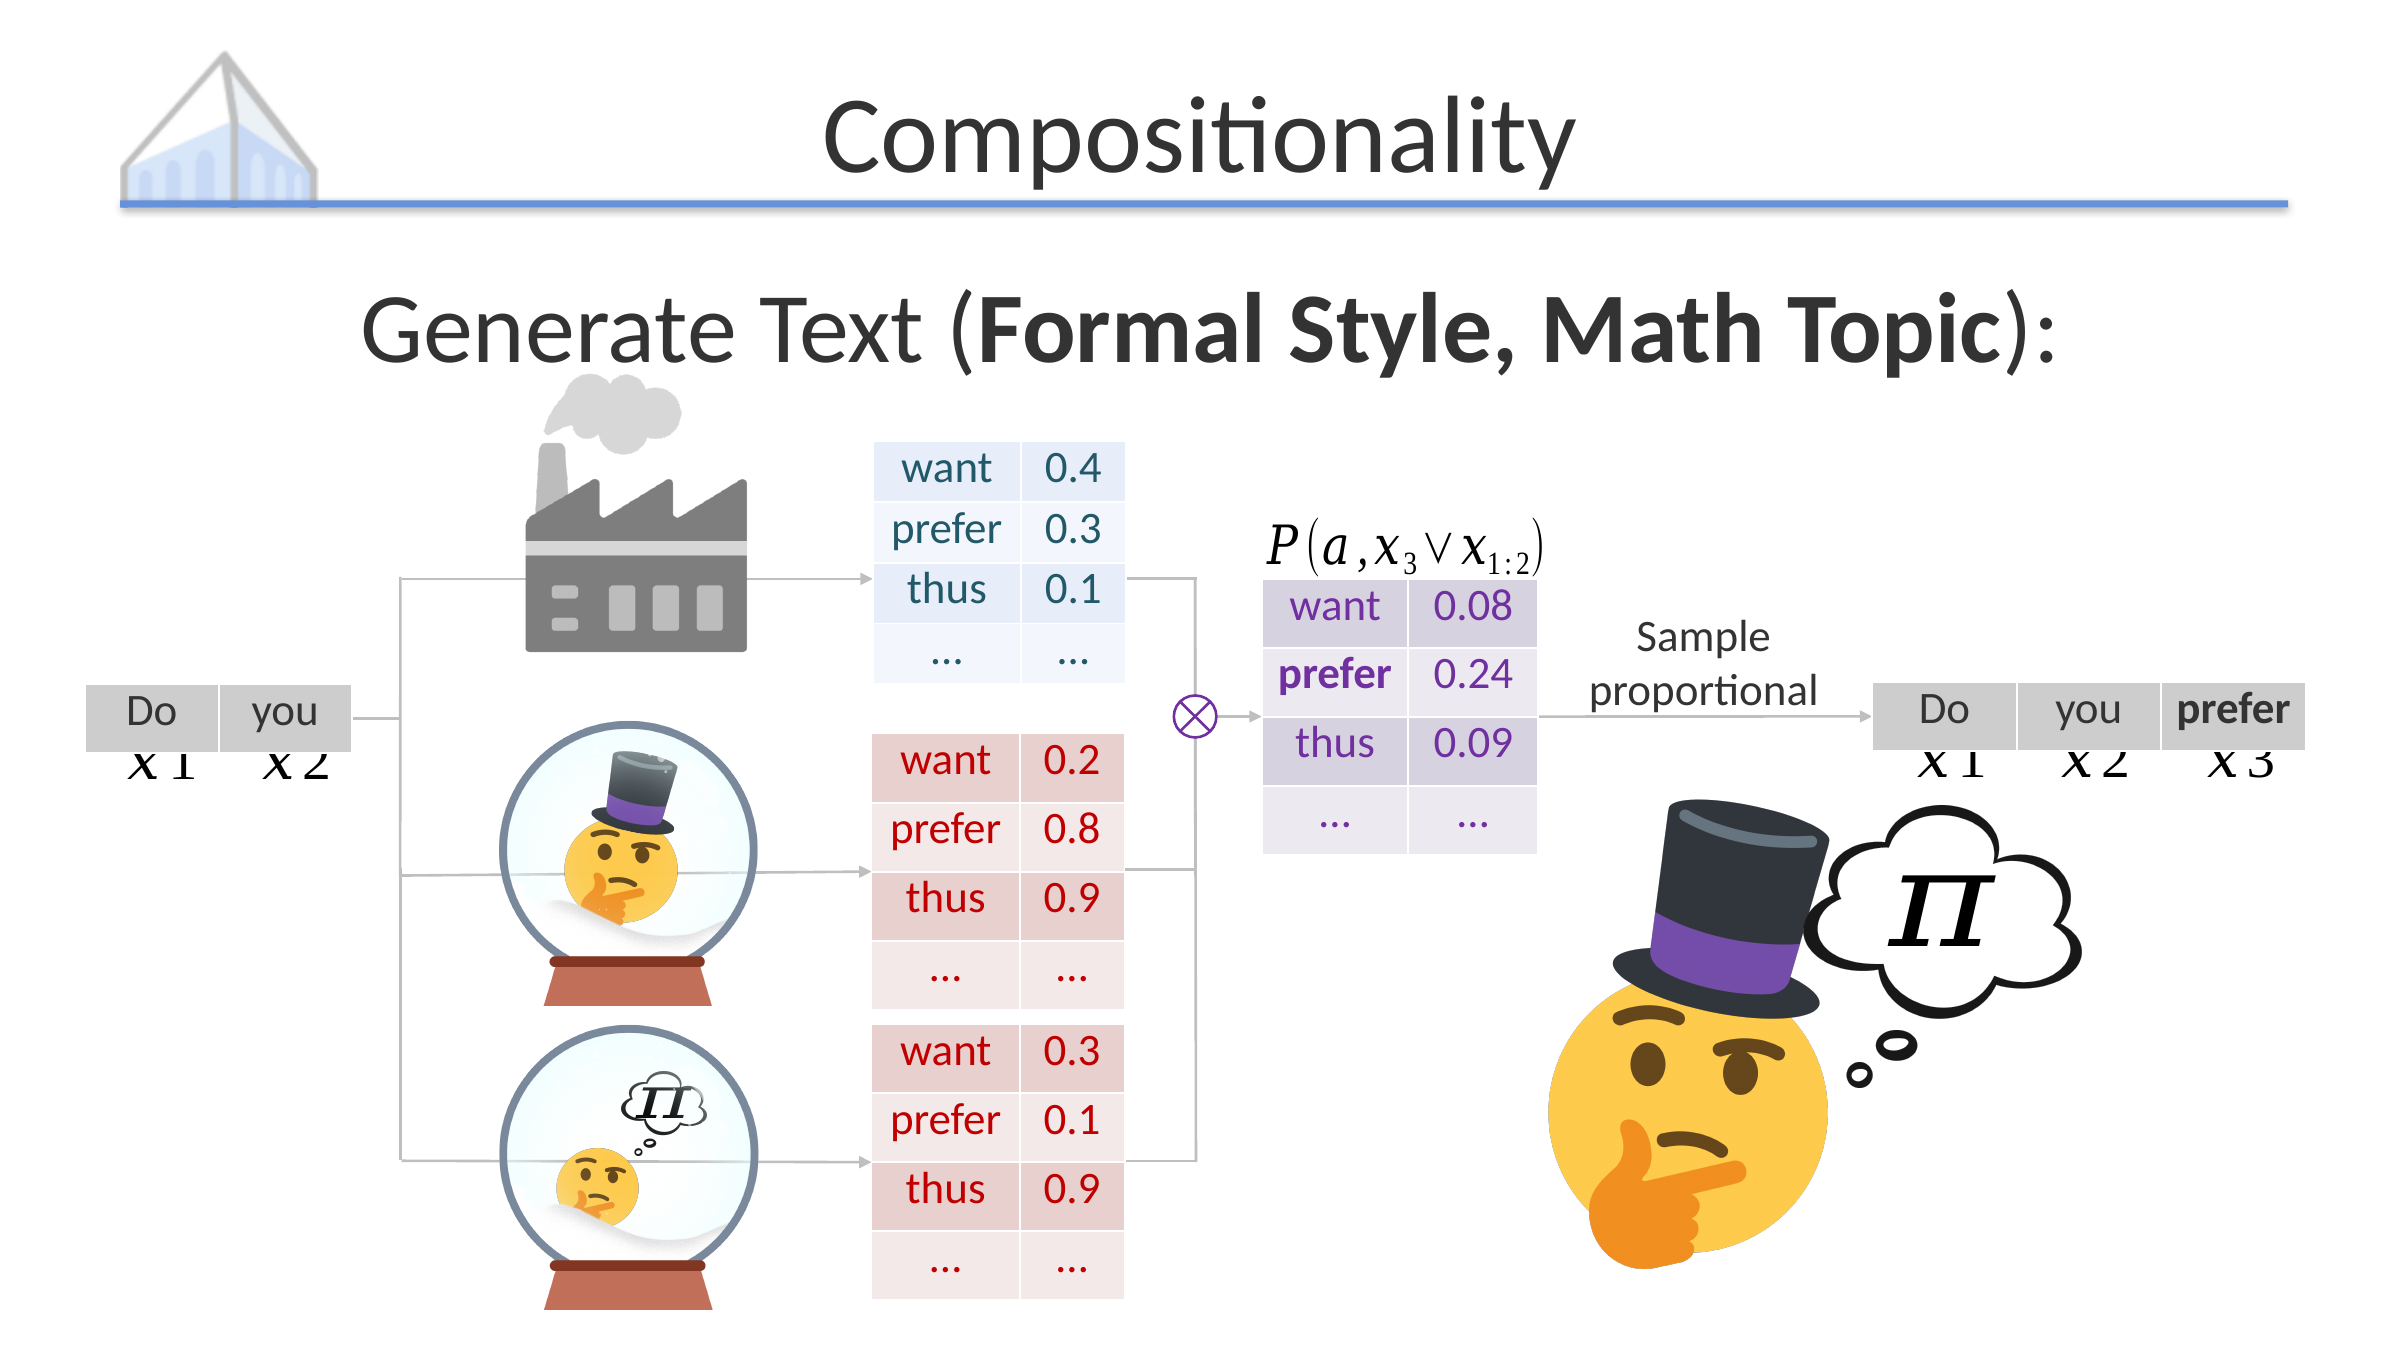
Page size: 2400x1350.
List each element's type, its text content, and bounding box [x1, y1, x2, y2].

table_cell thus [1263, 718, 1407, 785]
table_cell 0.9 [1021, 1163, 1124, 1230]
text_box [792, 871, 872, 876]
table_cell thus [872, 873, 1019, 940]
text_box Generate Text (Formal Style, Math Topic): [274, 254, 2147, 390]
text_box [463, 1005, 788, 1310]
table_header you [2018, 683, 2160, 750]
table_header want [872, 1025, 1019, 1092]
table_cell … [872, 1232, 1019, 1299]
table_cell 0.24 [1409, 649, 1537, 716]
table_cell prefer [872, 1094, 1019, 1161]
text_box [1177, 694, 1188, 701]
table_header prefer [2162, 683, 2305, 750]
table_cell … [1022, 624, 1125, 683]
table_cell 0.09 [1409, 718, 1537, 785]
table_header 0.4 [1022, 442, 1125, 501]
table_header want [872, 734, 1019, 802]
table_header 0.3 [1021, 1025, 1124, 1092]
table_cell 0.1 [1022, 564, 1125, 623]
table_cell … [1021, 942, 1124, 1009]
table_cell 0.1 [1021, 1094, 1124, 1161]
text_box [1201, 694, 1214, 702]
table_cell 0.9 [1021, 873, 1124, 940]
table_header Do [1873, 683, 2016, 750]
picture [1540, 785, 1837, 1269]
table_header 0.08 [1409, 580, 1537, 647]
table_cell prefer [872, 804, 1019, 871]
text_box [463, 701, 787, 1004]
table_cell … [872, 942, 1019, 1009]
table_header 0.2 [1021, 734, 1124, 802]
title Compositionality [0, 28, 2400, 228]
picture [484, 371, 768, 654]
table_cell … [1409, 787, 1537, 854]
table_cell prefer [1263, 649, 1407, 716]
table_cell thus [872, 1163, 1019, 1230]
table_cell 0.8 [1021, 804, 1124, 871]
table_cell prefer [874, 503, 1020, 562]
table_cell 0.3 [1022, 503, 1125, 562]
table_cell thus [874, 564, 1020, 623]
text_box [405, 871, 458, 876]
table_cell … [1021, 1232, 1124, 1299]
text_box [1179, 701, 1211, 732]
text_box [1803, 805, 2082, 1088]
table_header you [220, 685, 351, 752]
table_cell … [1263, 787, 1407, 854]
table_header want [1263, 580, 1407, 647]
table_cell … [874, 624, 1020, 683]
table_header Do [86, 685, 218, 752]
table_header want [874, 442, 1020, 501]
